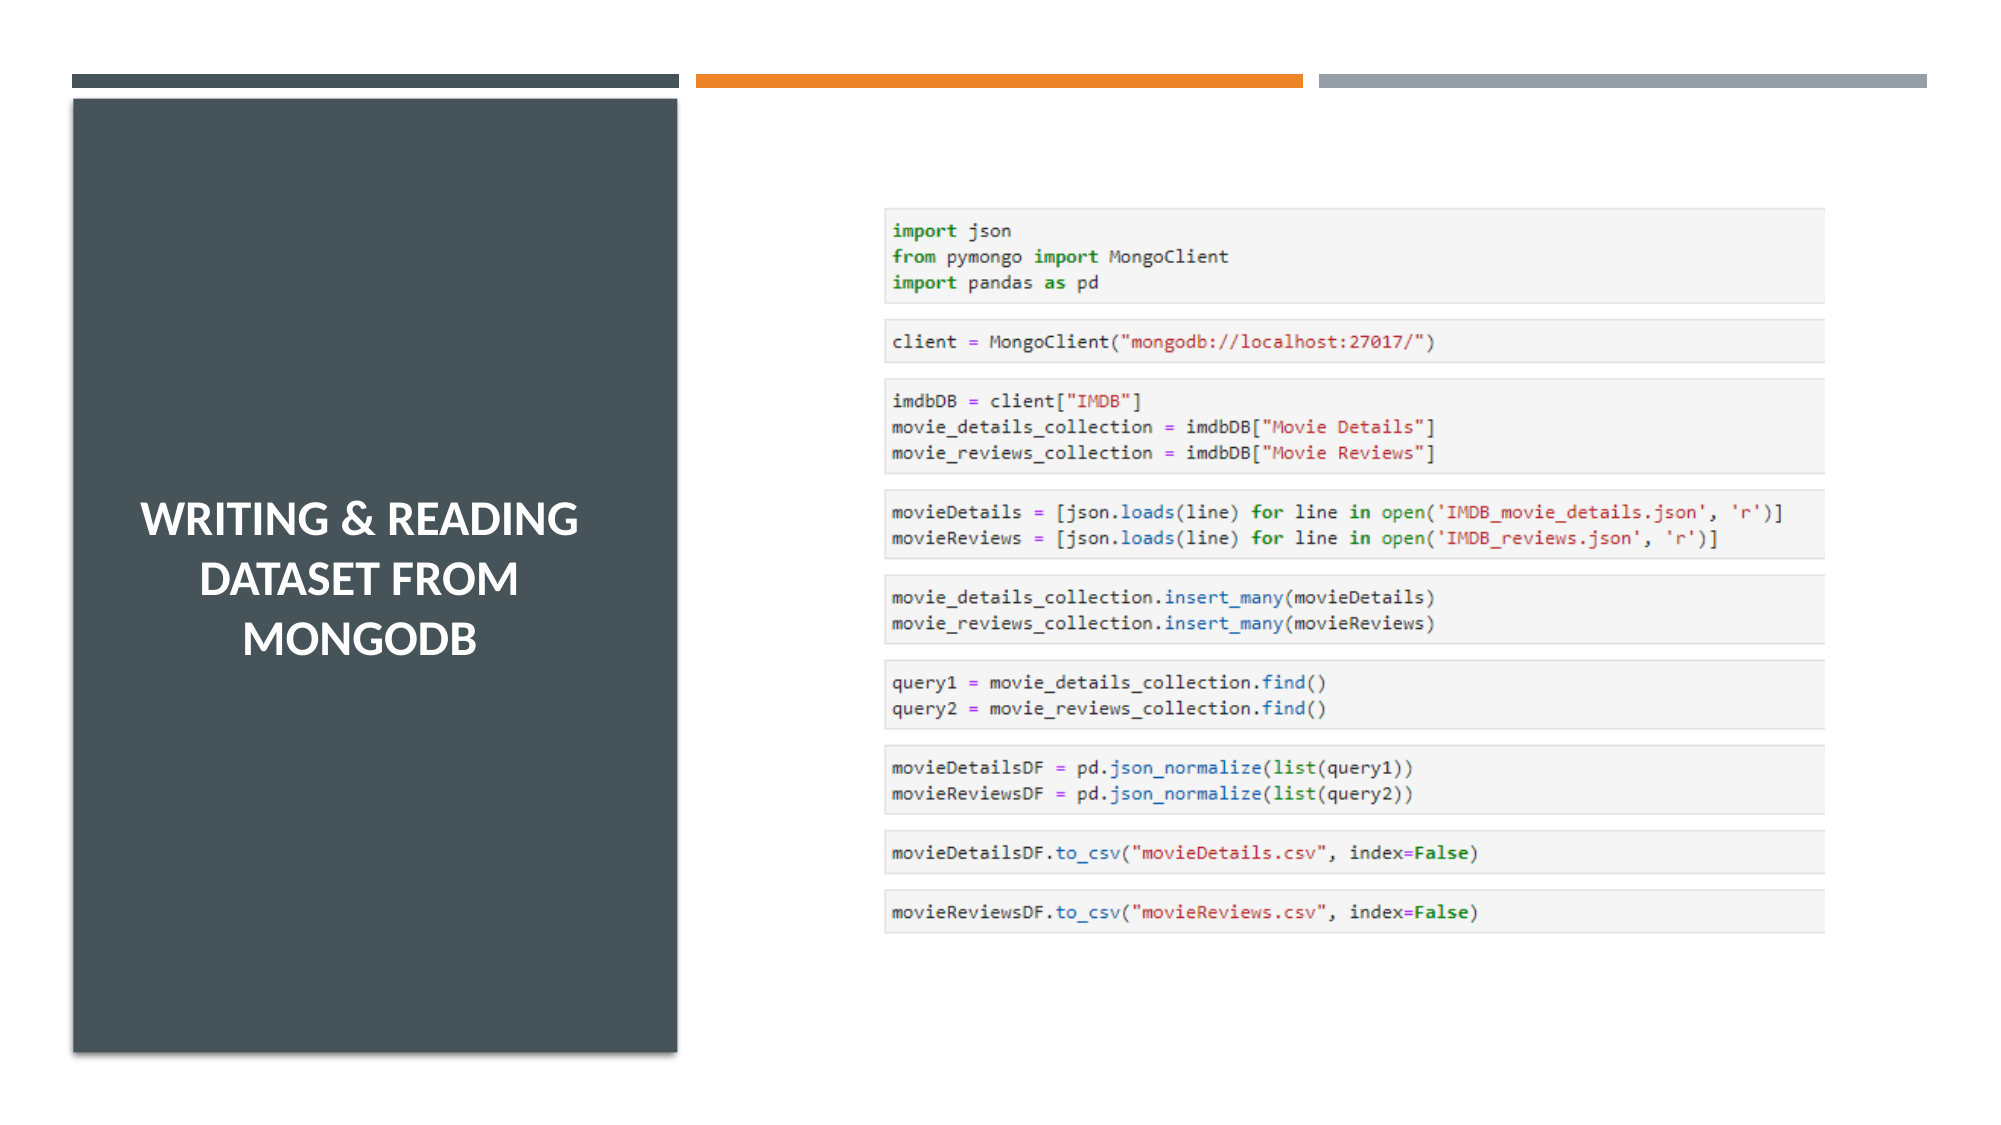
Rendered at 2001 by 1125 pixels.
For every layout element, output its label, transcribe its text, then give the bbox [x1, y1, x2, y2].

title WRITING & READING DATASET FROM MONGODB [110, 434, 609, 717]
picture [874, 192, 1825, 959]
